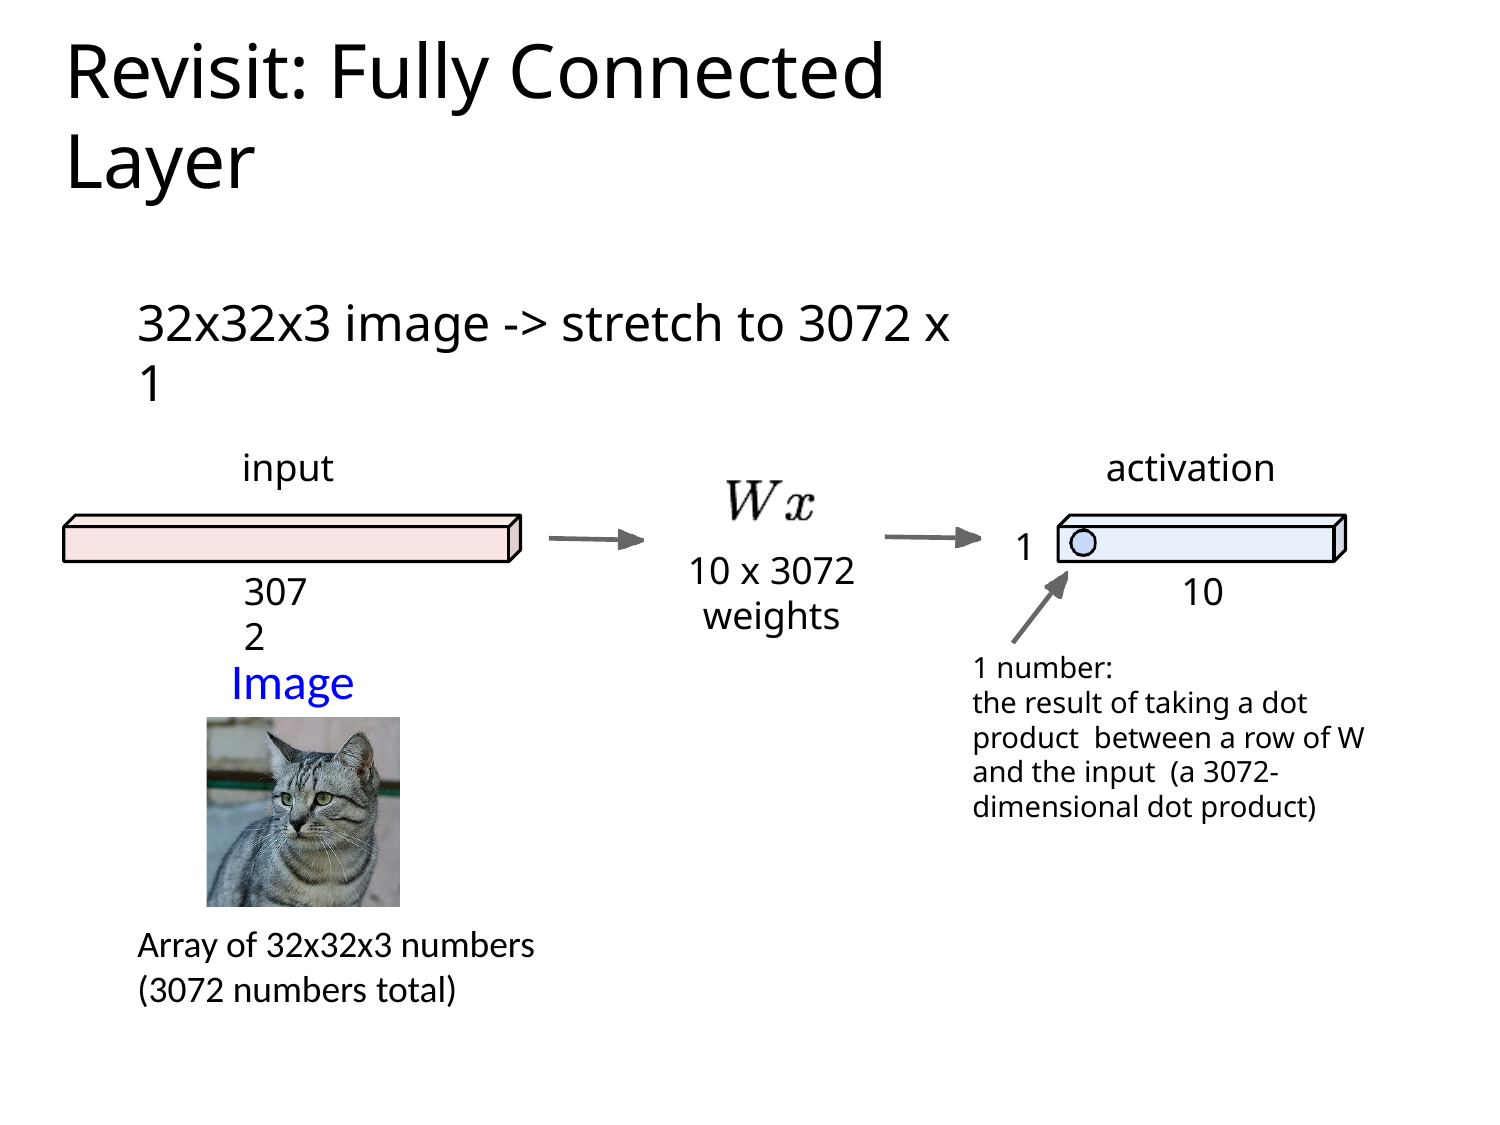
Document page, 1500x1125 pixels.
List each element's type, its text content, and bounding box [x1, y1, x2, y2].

text_box Array of 32x32x3 numbers (3072 numbers total) [135, 917, 584, 1010]
text_box [1058, 515, 1346, 527]
text_box [1334, 516, 1346, 562]
text_box 32x32x3 image -> stretch to 3072 x 1 [135, 289, 963, 412]
text_box [726, 479, 816, 522]
text_box [63, 527, 508, 562]
text_box Fei-Fei Li & Justin Johnson & Serena Yeung Lecture 5 - April 17, 2018 [25, 914, 1470, 958]
text_box [1058, 527, 1333, 562]
text_box [1058, 515, 1322, 526]
text_box [955, 527, 982, 548]
text_box 10 x 3072 weights [687, 544, 857, 638]
text_box [63, 515, 521, 527]
text_box Image [228, 647, 372, 710]
text_box input [239, 441, 336, 489]
text_box 1 number: the result of taking a dot product between a row of W and the input (a 3072-dimensional dot product) [970, 647, 1409, 823]
text_box [206, 717, 400, 907]
title Revisit: Fully Connected Layer [62, 17, 1070, 208]
text_box [509, 516, 521, 562]
text_box 3072 [241, 565, 330, 647]
text_box activation [1103, 441, 1283, 489]
text_box 10 [1179, 565, 1225, 613]
text_box [64, 515, 484, 526]
text_box [617, 529, 644, 550]
text_box 1 [1012, 521, 1038, 569]
text_box [1044, 571, 1069, 599]
text_box [1069, 528, 1097, 557]
